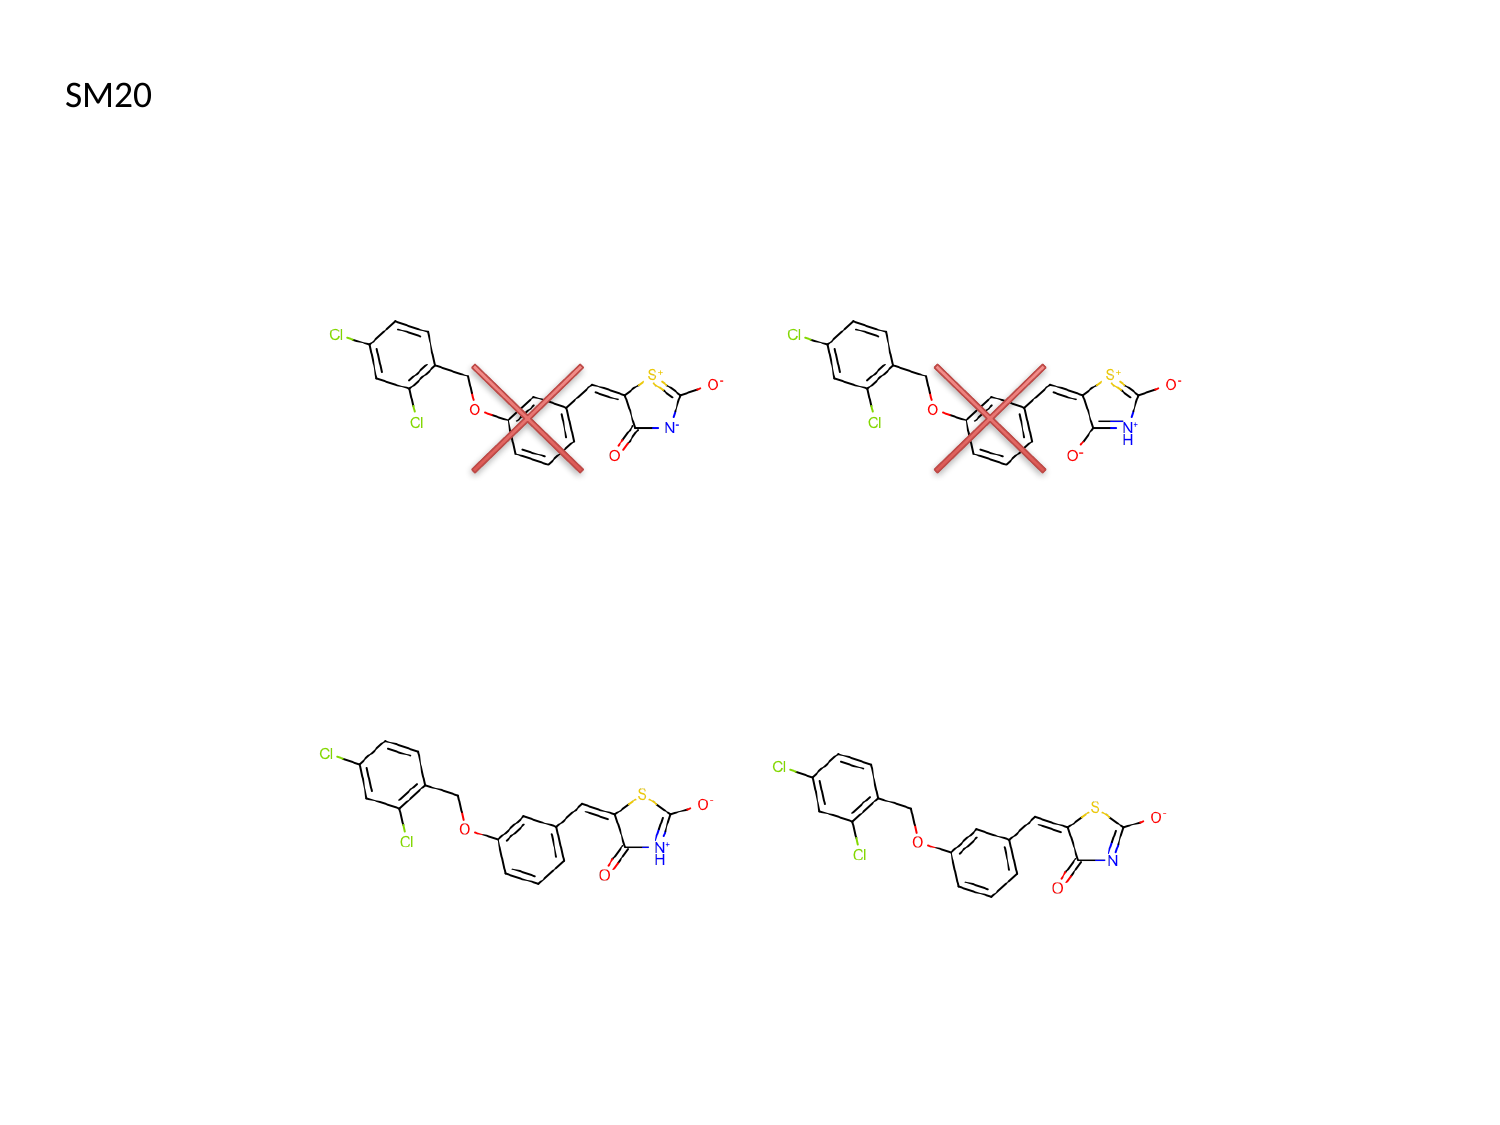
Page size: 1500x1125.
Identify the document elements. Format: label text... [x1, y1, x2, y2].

text_box SM20 [50, 62, 168, 123]
picture [286, 162, 1213, 1055]
